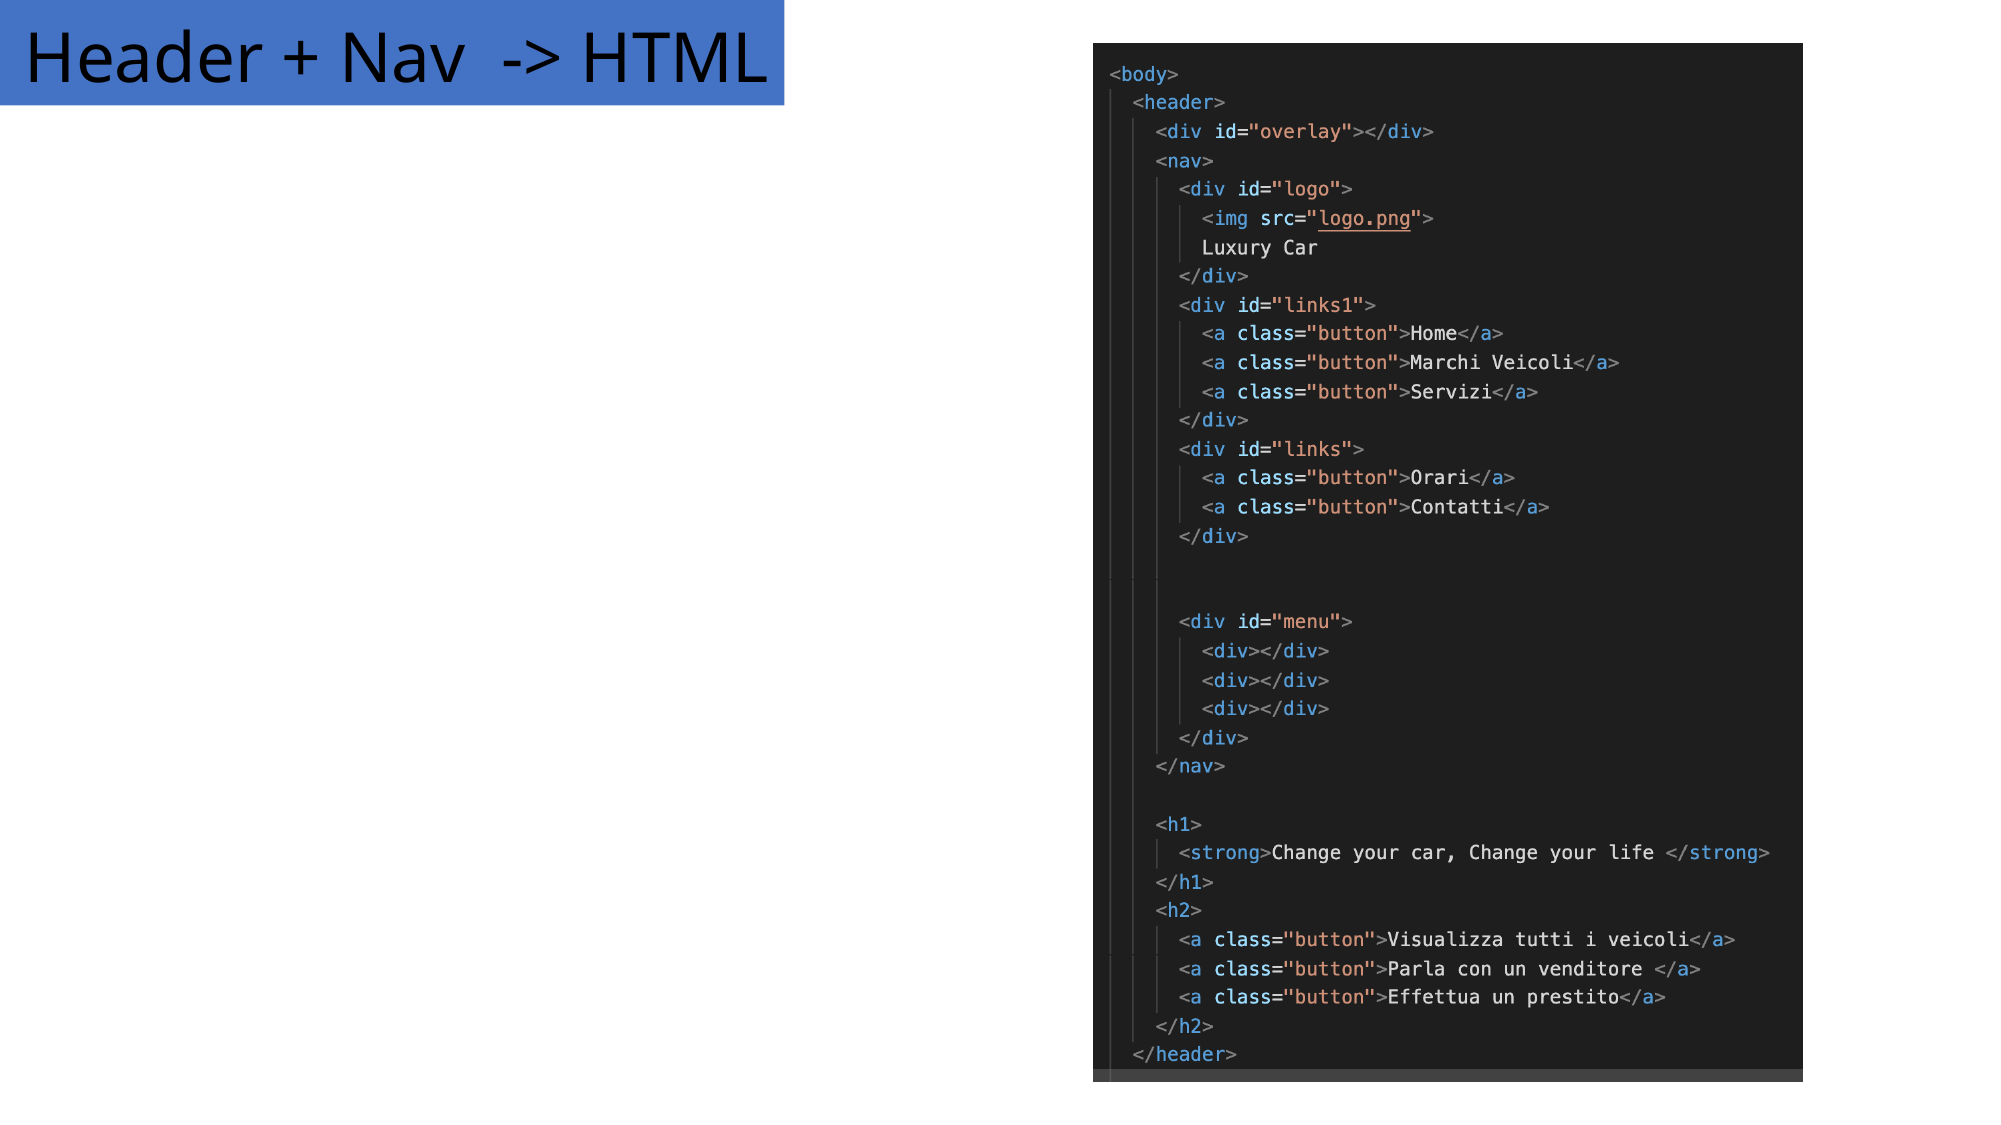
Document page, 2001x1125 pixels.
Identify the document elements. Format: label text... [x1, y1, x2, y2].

picture [1093, 43, 1803, 1082]
title Header + Nav -> HTML [0, 0, 785, 106]
